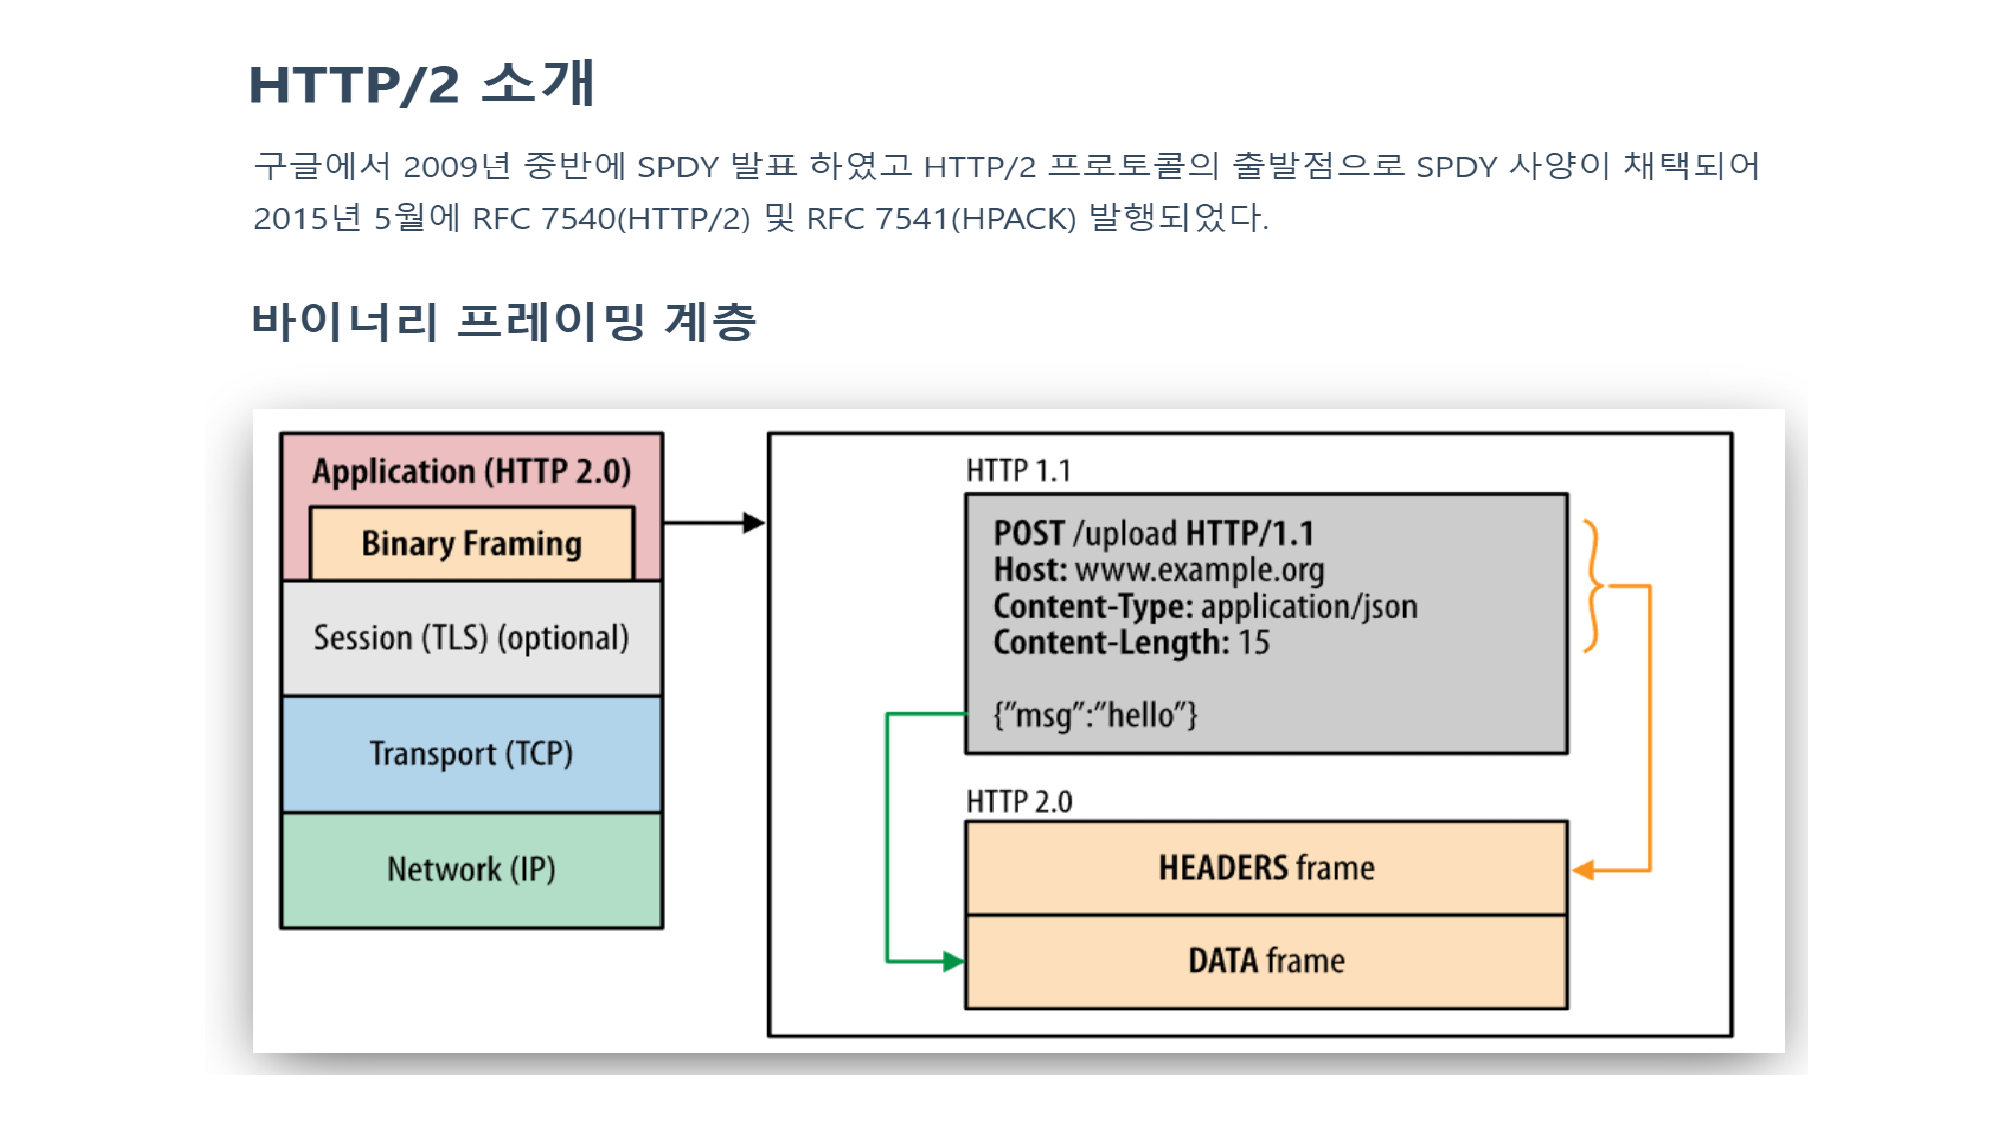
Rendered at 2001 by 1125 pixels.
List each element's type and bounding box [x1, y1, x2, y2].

list [205, 38, 1808, 1075]
